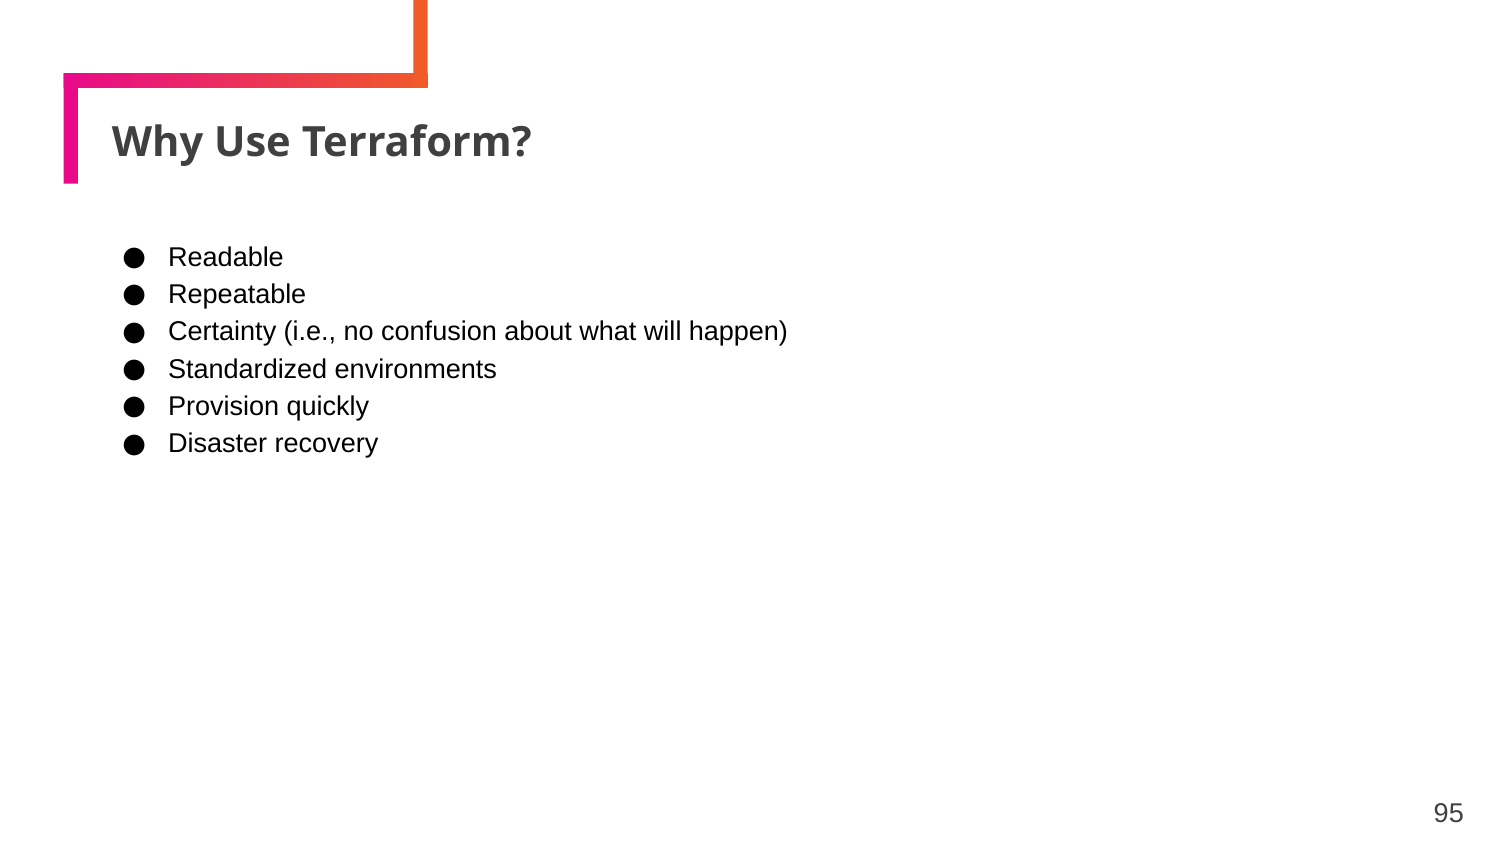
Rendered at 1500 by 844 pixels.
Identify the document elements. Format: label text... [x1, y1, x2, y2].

title Why Use Terraform? [100, 117, 1455, 169]
subtitle Readable Repeatable Certainty (i.e., no confusion about what will happen) Standardized environments Provision quickly Disaster recovery [100, 228, 1352, 749]
slide_number 95 [1403, 779, 1494, 844]
